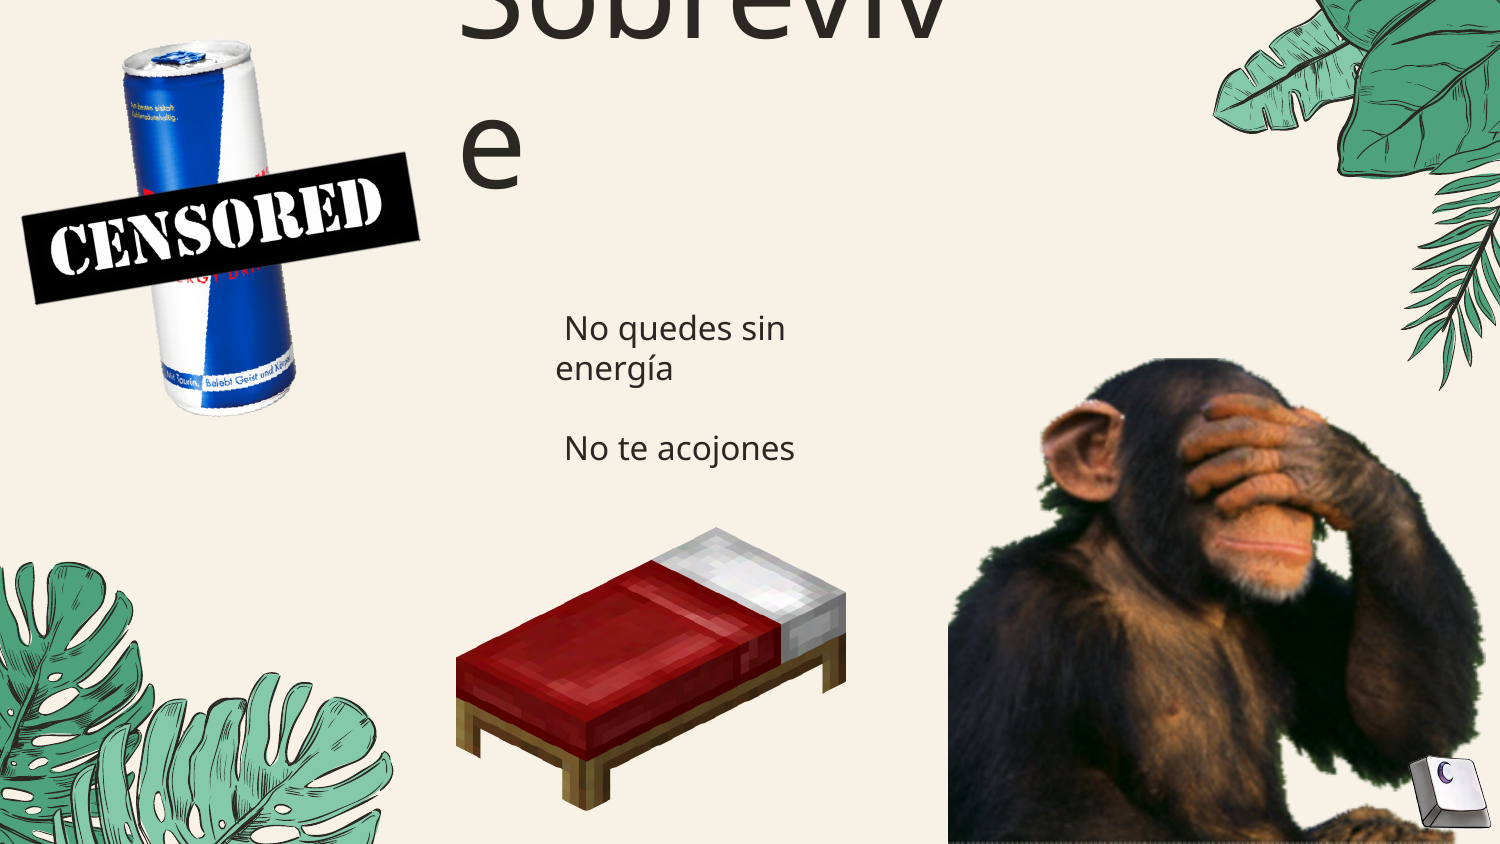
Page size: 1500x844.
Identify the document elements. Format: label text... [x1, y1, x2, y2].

title Sobrevive [441, 61, 1008, 229]
subtitle No quedes sin energía No te acojones [540, 292, 909, 511]
picture [455, 526, 846, 811]
picture [0, 0, 457, 464]
picture [947, 358, 1500, 844]
